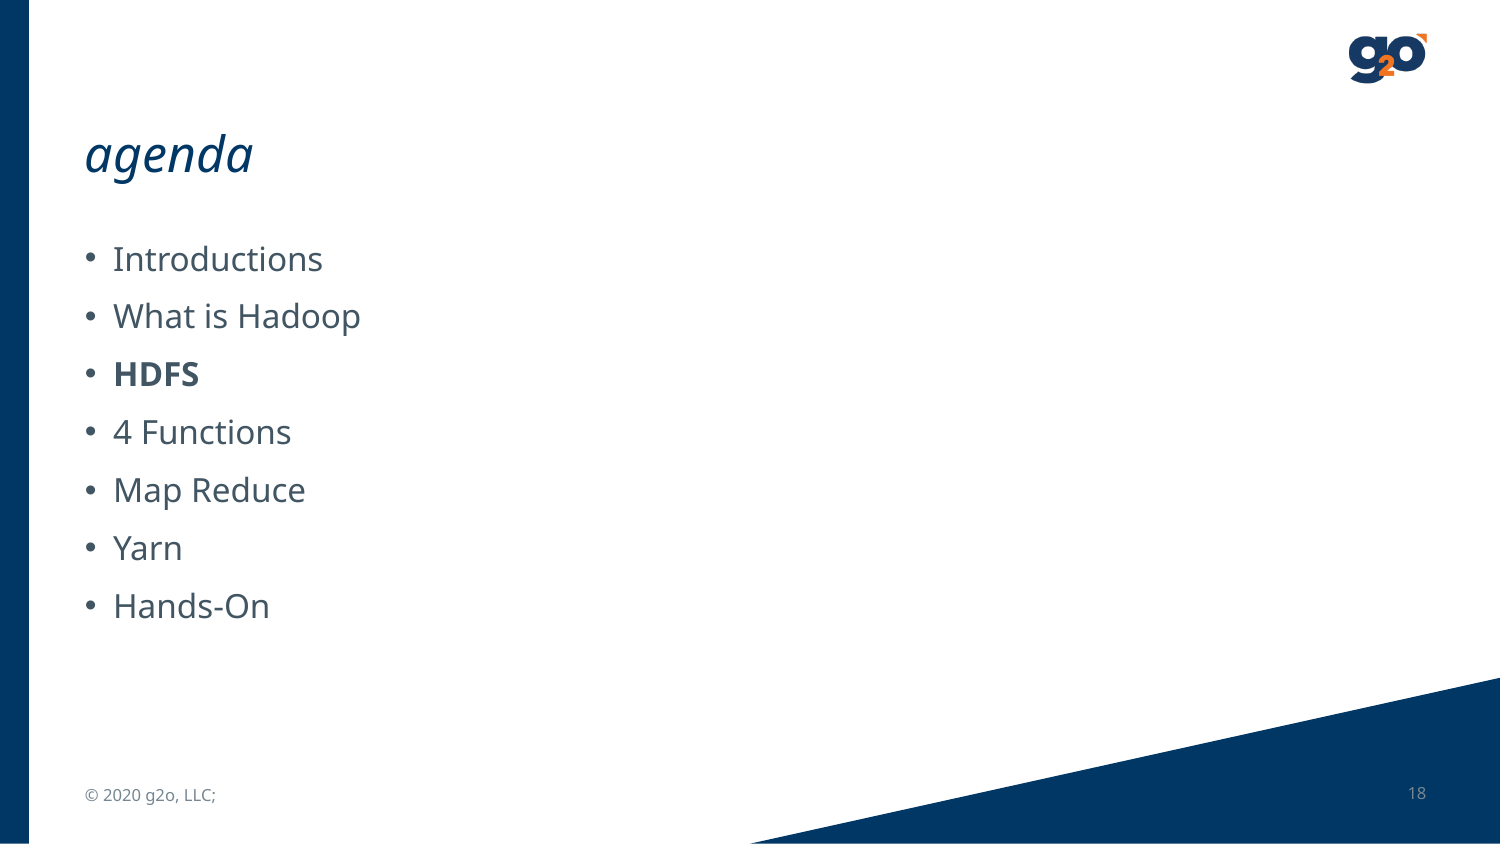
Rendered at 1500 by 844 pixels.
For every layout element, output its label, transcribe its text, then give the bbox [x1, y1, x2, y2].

footer © 2020 g2o, LLC; [69, 771, 469, 817]
title agenda [69, 88, 1442, 208]
list Introductions What is Hadoop HDFS 4 Functions Map Reduce Yarn Hands-On [69, 224, 1442, 760]
slide_number 18 [1382, 771, 1442, 817]
